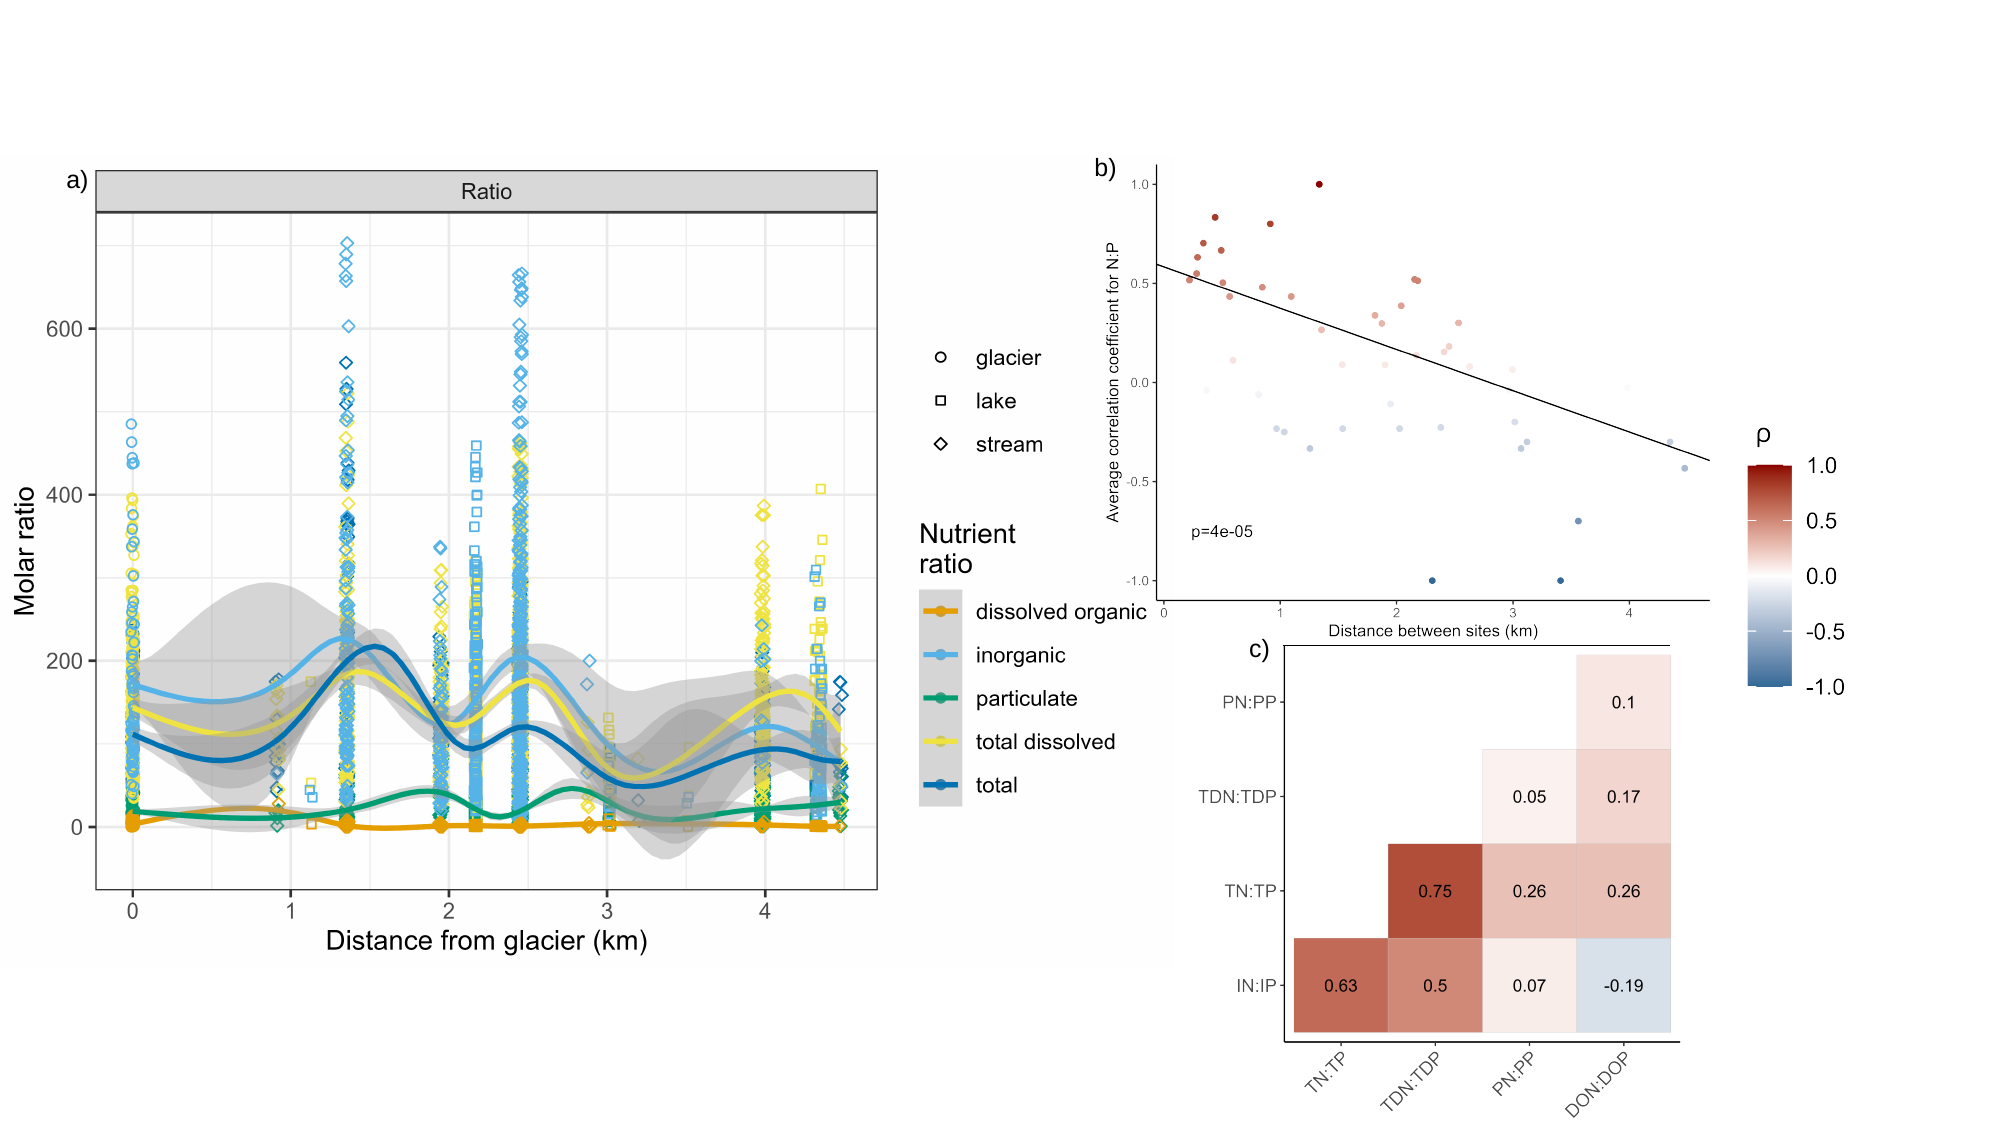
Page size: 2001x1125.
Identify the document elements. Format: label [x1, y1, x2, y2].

text_box [0, 144, 1873, 1125]
